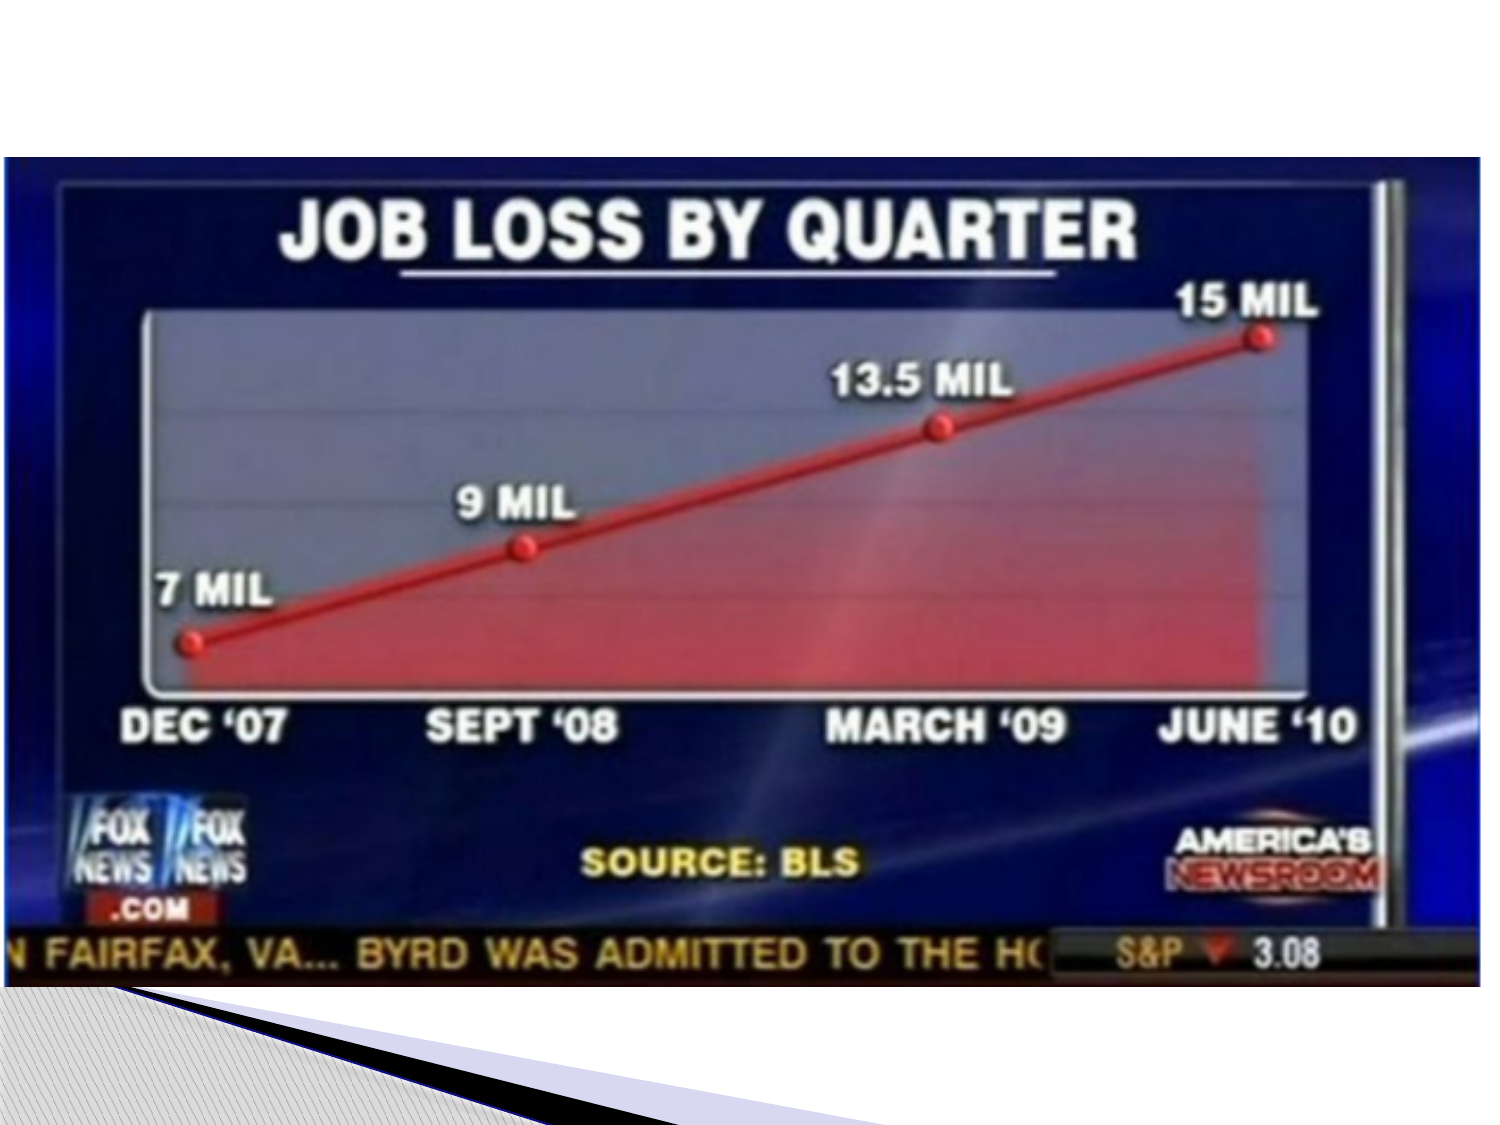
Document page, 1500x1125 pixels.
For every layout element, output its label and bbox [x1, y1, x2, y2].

list [0, 157, 1500, 987]
